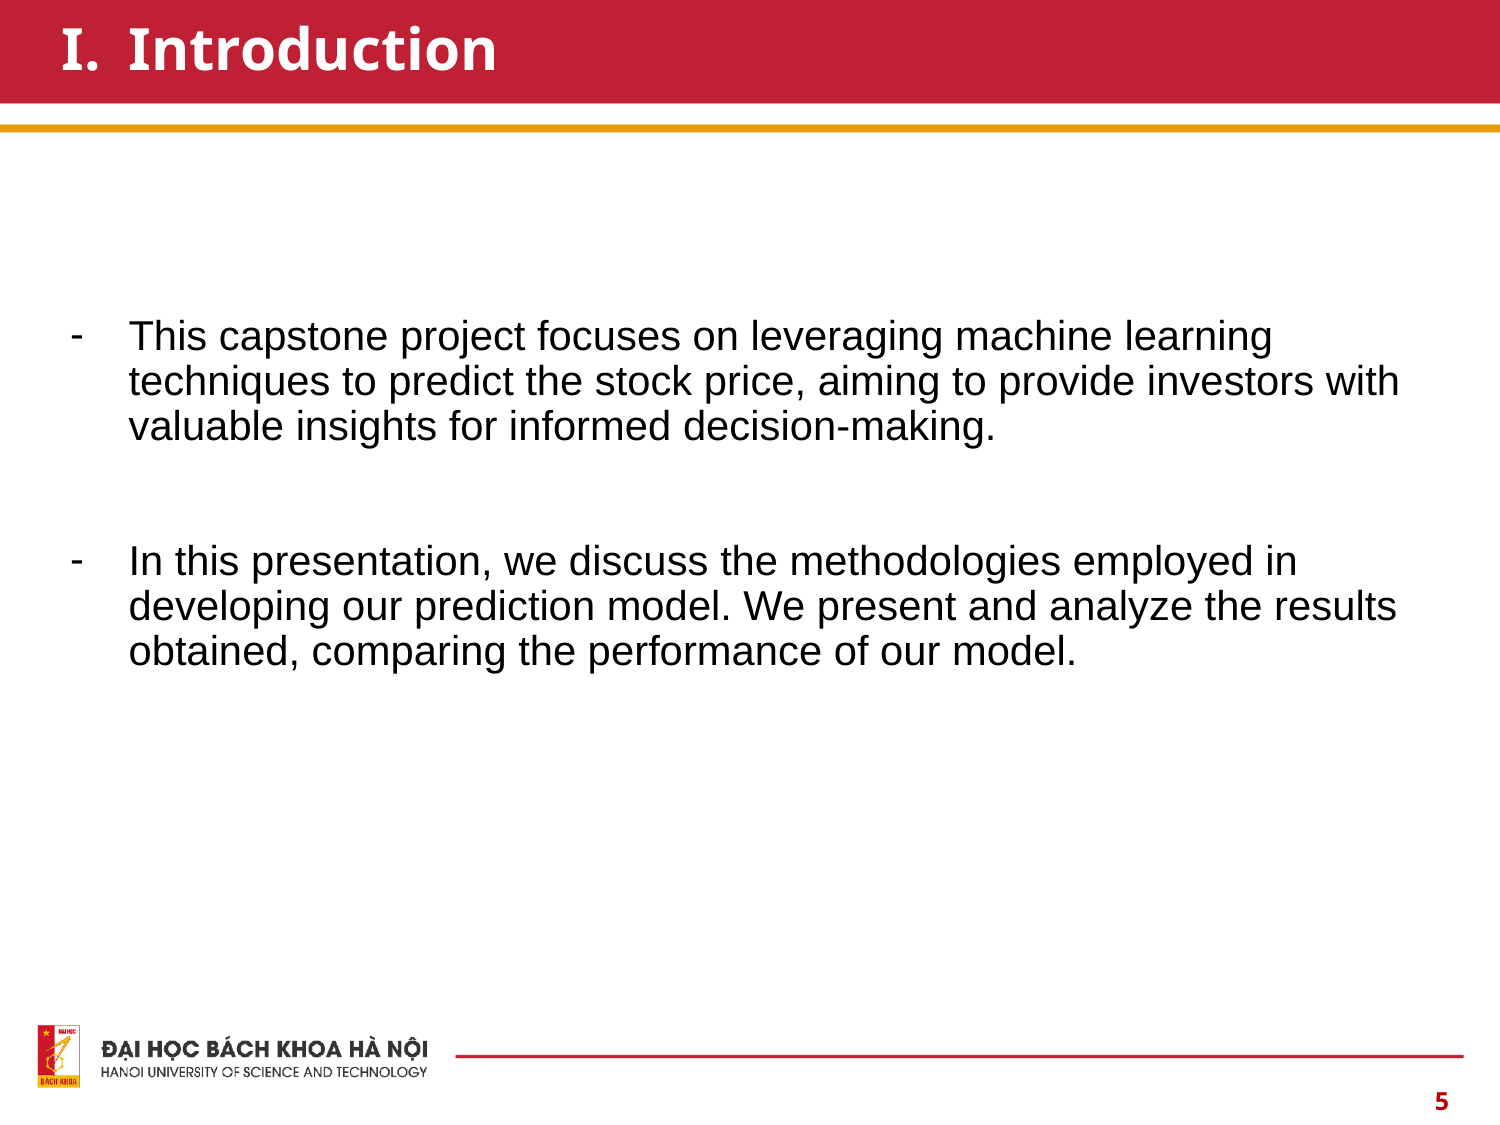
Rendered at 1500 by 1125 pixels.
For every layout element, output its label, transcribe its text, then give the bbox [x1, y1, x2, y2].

title Introduction [38, 12, 1462, 87]
picture [0, 0, 1500, 1125]
list This capstone project focuses on leveraging machine learning techniques to predict the stock price, aiming to provide investors with valuable insights for informed decision-making. In this presentation, we discuss the methodologies employed in developing our prediction model. We present and analyze the results obtained, comparing the performance of our model. [38, 306, 1462, 1125]
